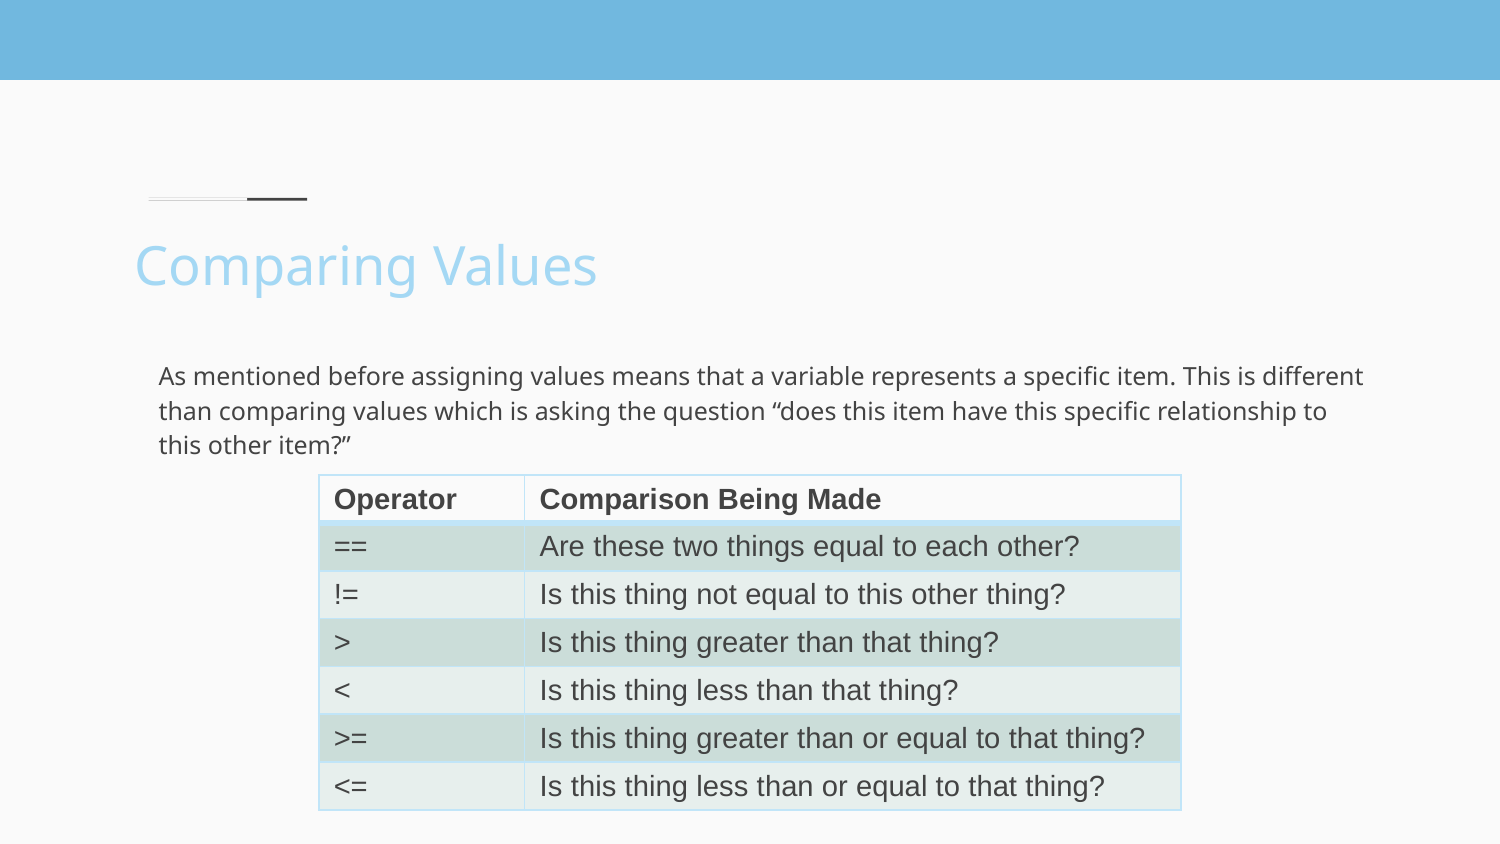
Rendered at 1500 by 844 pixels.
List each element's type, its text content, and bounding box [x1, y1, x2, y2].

table_cell > [320, 619, 524, 666]
title Comparing Values [119, 216, 1381, 305]
table_cell Are these two things equal to each other? [525, 526, 1180, 570]
table_cell Is this thing not equal to this other thing? [525, 572, 1180, 618]
list As mentioned before assigning values means that a variable represents a specific item. This is different than comparing values which is asking the question “does this item have this specific relationship to this other item?” [119, 341, 1381, 477]
table_header Operator [320, 476, 524, 520]
table_cell Is this thing less than that thing? [525, 667, 1180, 713]
table_header Comparison Being Made [525, 476, 1180, 520]
table_cell == [320, 526, 524, 570]
table_cell <= [320, 763, 524, 809]
table_cell != [320, 572, 524, 618]
table_cell Is this thing less than or equal to that thing? [525, 763, 1180, 809]
table_cell Is this thing greater than that thing? [525, 619, 1180, 666]
table_cell Is this thing greater than or equal to that thing? [525, 715, 1180, 761]
table_cell >= [320, 715, 524, 761]
table_cell < [320, 667, 524, 713]
